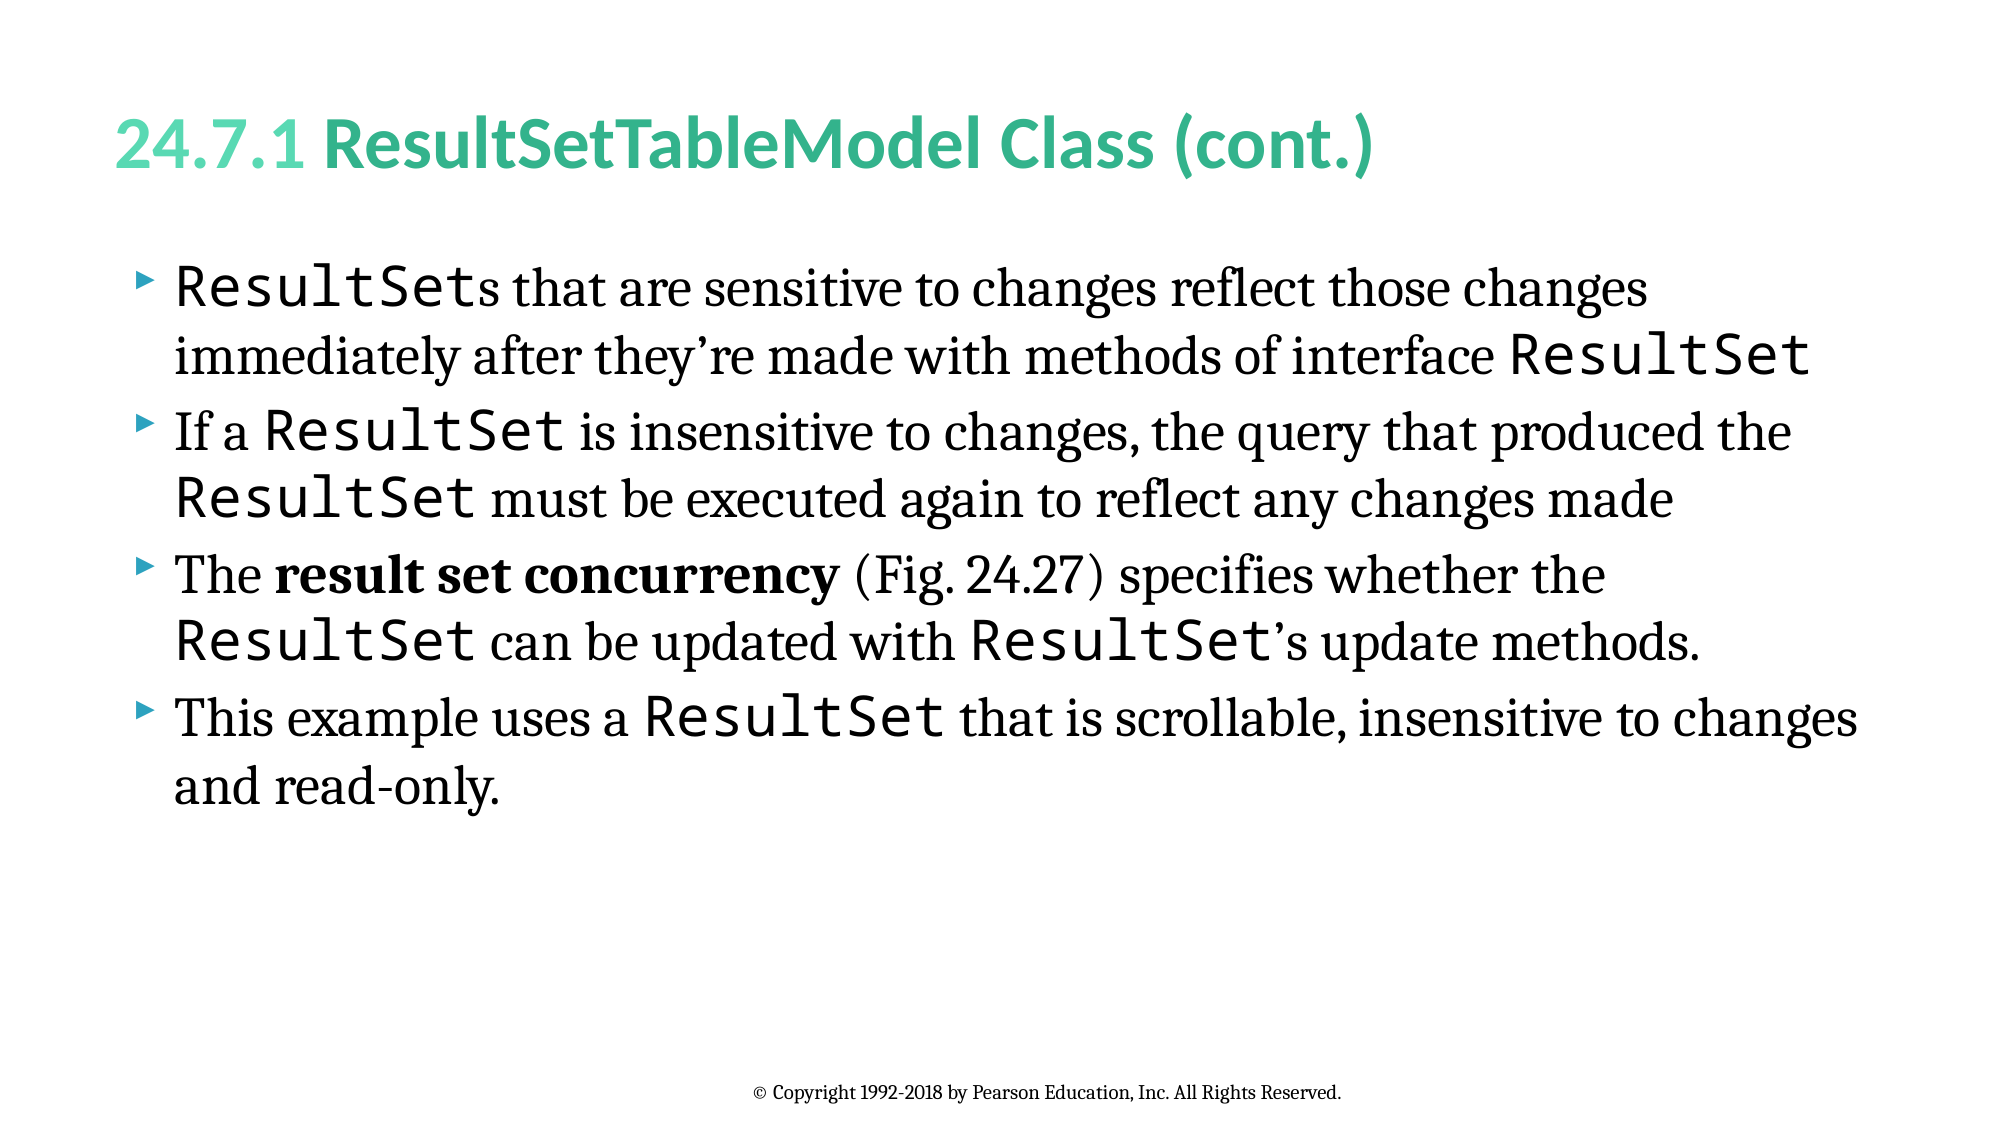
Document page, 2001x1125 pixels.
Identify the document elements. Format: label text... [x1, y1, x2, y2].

title 24.7.1 ResultSetTableModel Class (cont.) [99, 45, 1900, 233]
footer © Copyright 1992-2018 by Pearson Education, Inc. All Rights Reserved. [736, 1051, 1892, 1112]
list ResultSets that are sensitive to changes reflect those changes immediately after they’re made with methods of interface ResultSet If a ResultSet is insensitive to changes, the query that produced the ResultSet must be executed again to reflect any changes made The result set concurrency (Fig. 24.27) specifies whether the ResultSet can be updated with ResultSet’s update methods. This example uses a ResultSet that is scrollable, insensitive to changes and read-only. [99, 242, 1900, 986]
